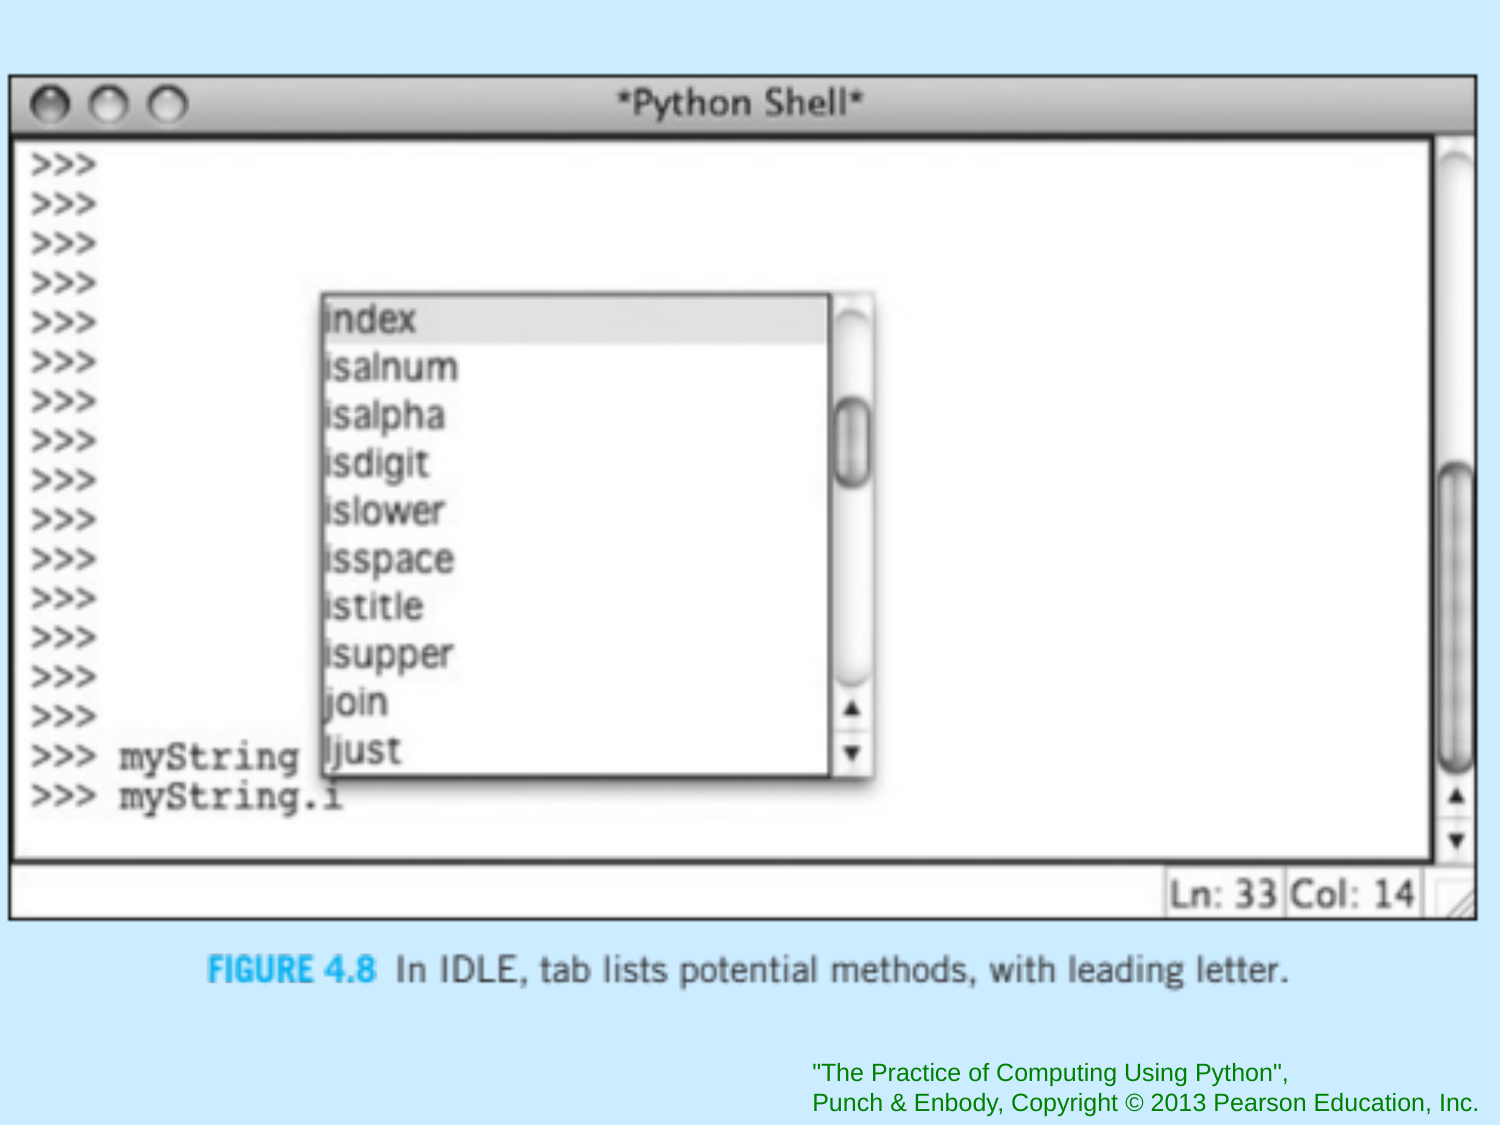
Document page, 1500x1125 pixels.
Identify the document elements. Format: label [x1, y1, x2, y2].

list [0, 12, 1500, 1051]
